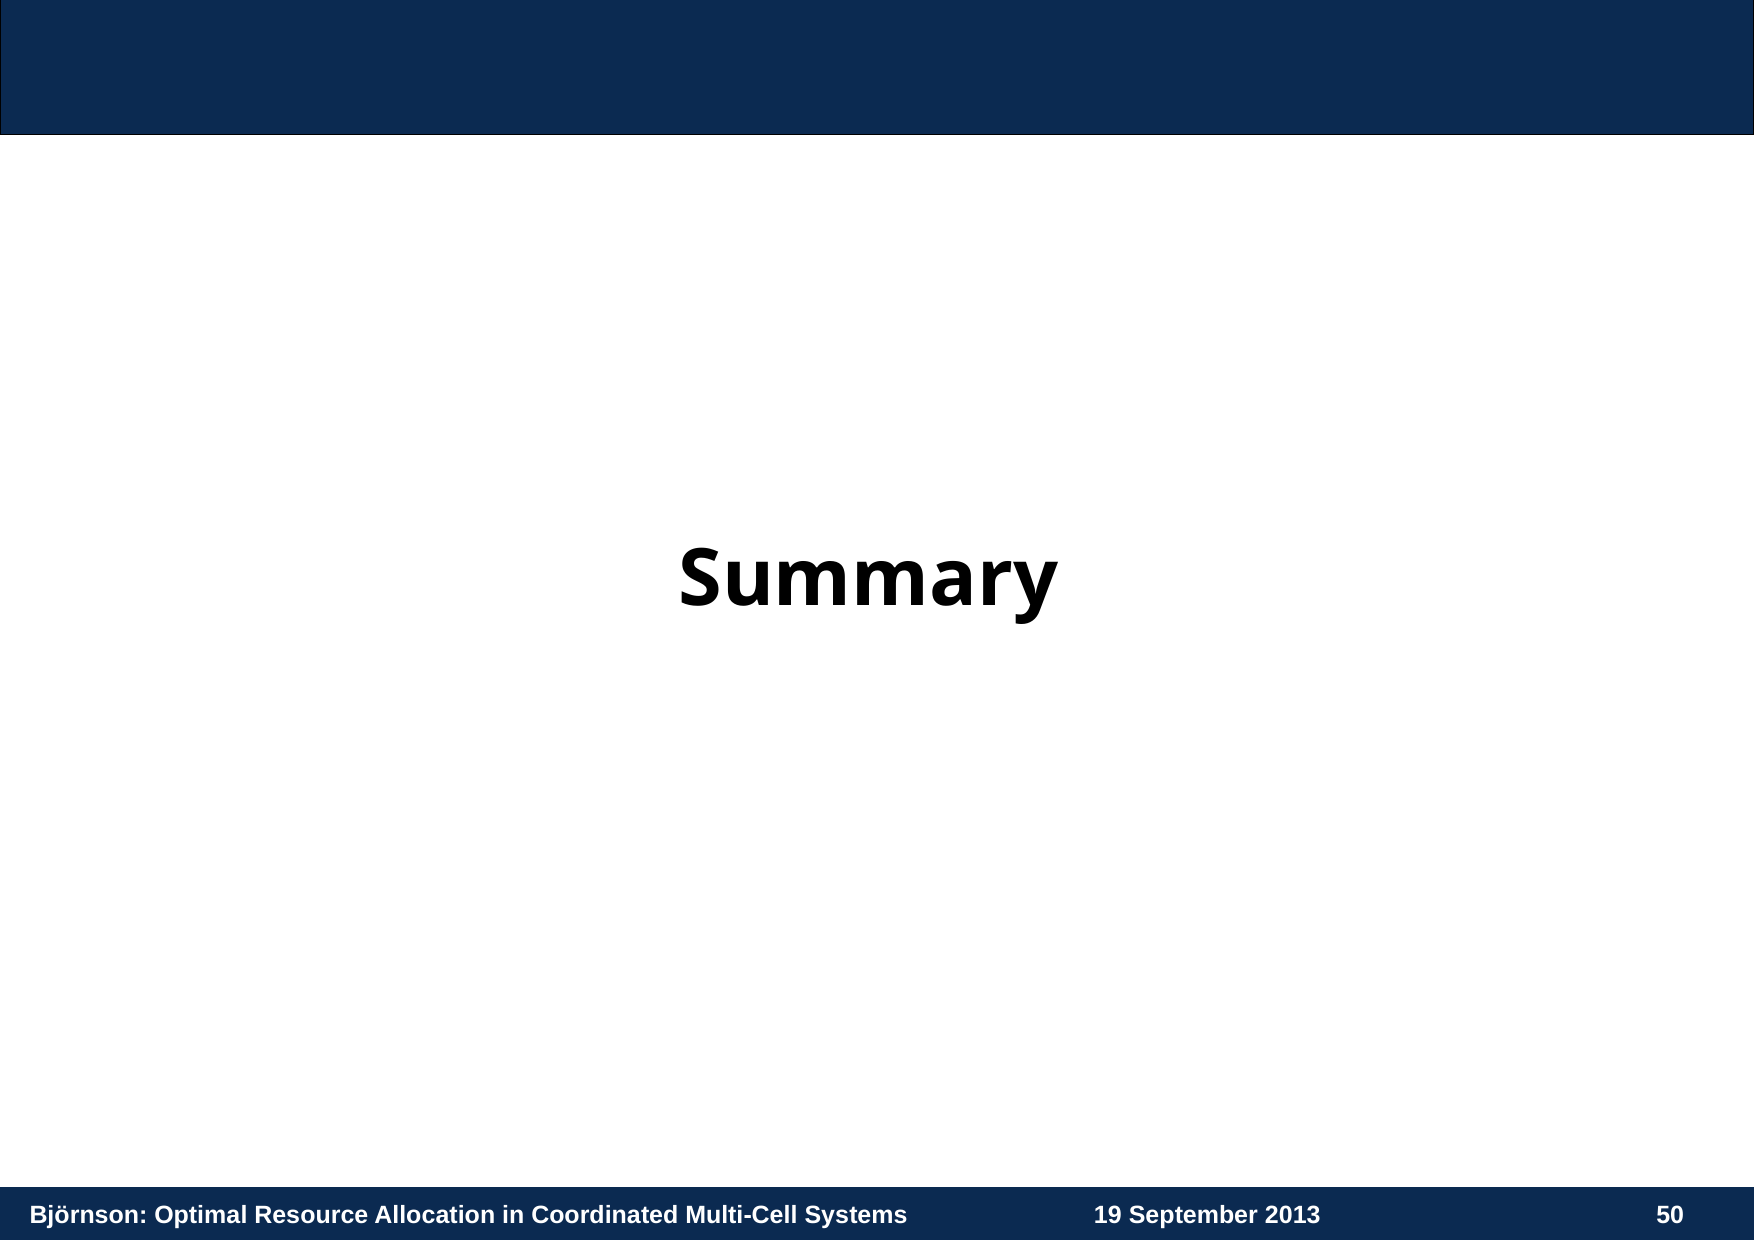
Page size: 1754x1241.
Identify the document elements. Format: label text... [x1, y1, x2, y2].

footer 19 September 2013 [829, 1180, 1586, 1241]
slide_number Björnson: Optimal Resource Allocation in Coordinated Multi-Cell Systems [14, 1180, 829, 1241]
slide_number 50 [1627, 1180, 1714, 1241]
text_box Summary [0, 385, 1754, 762]
